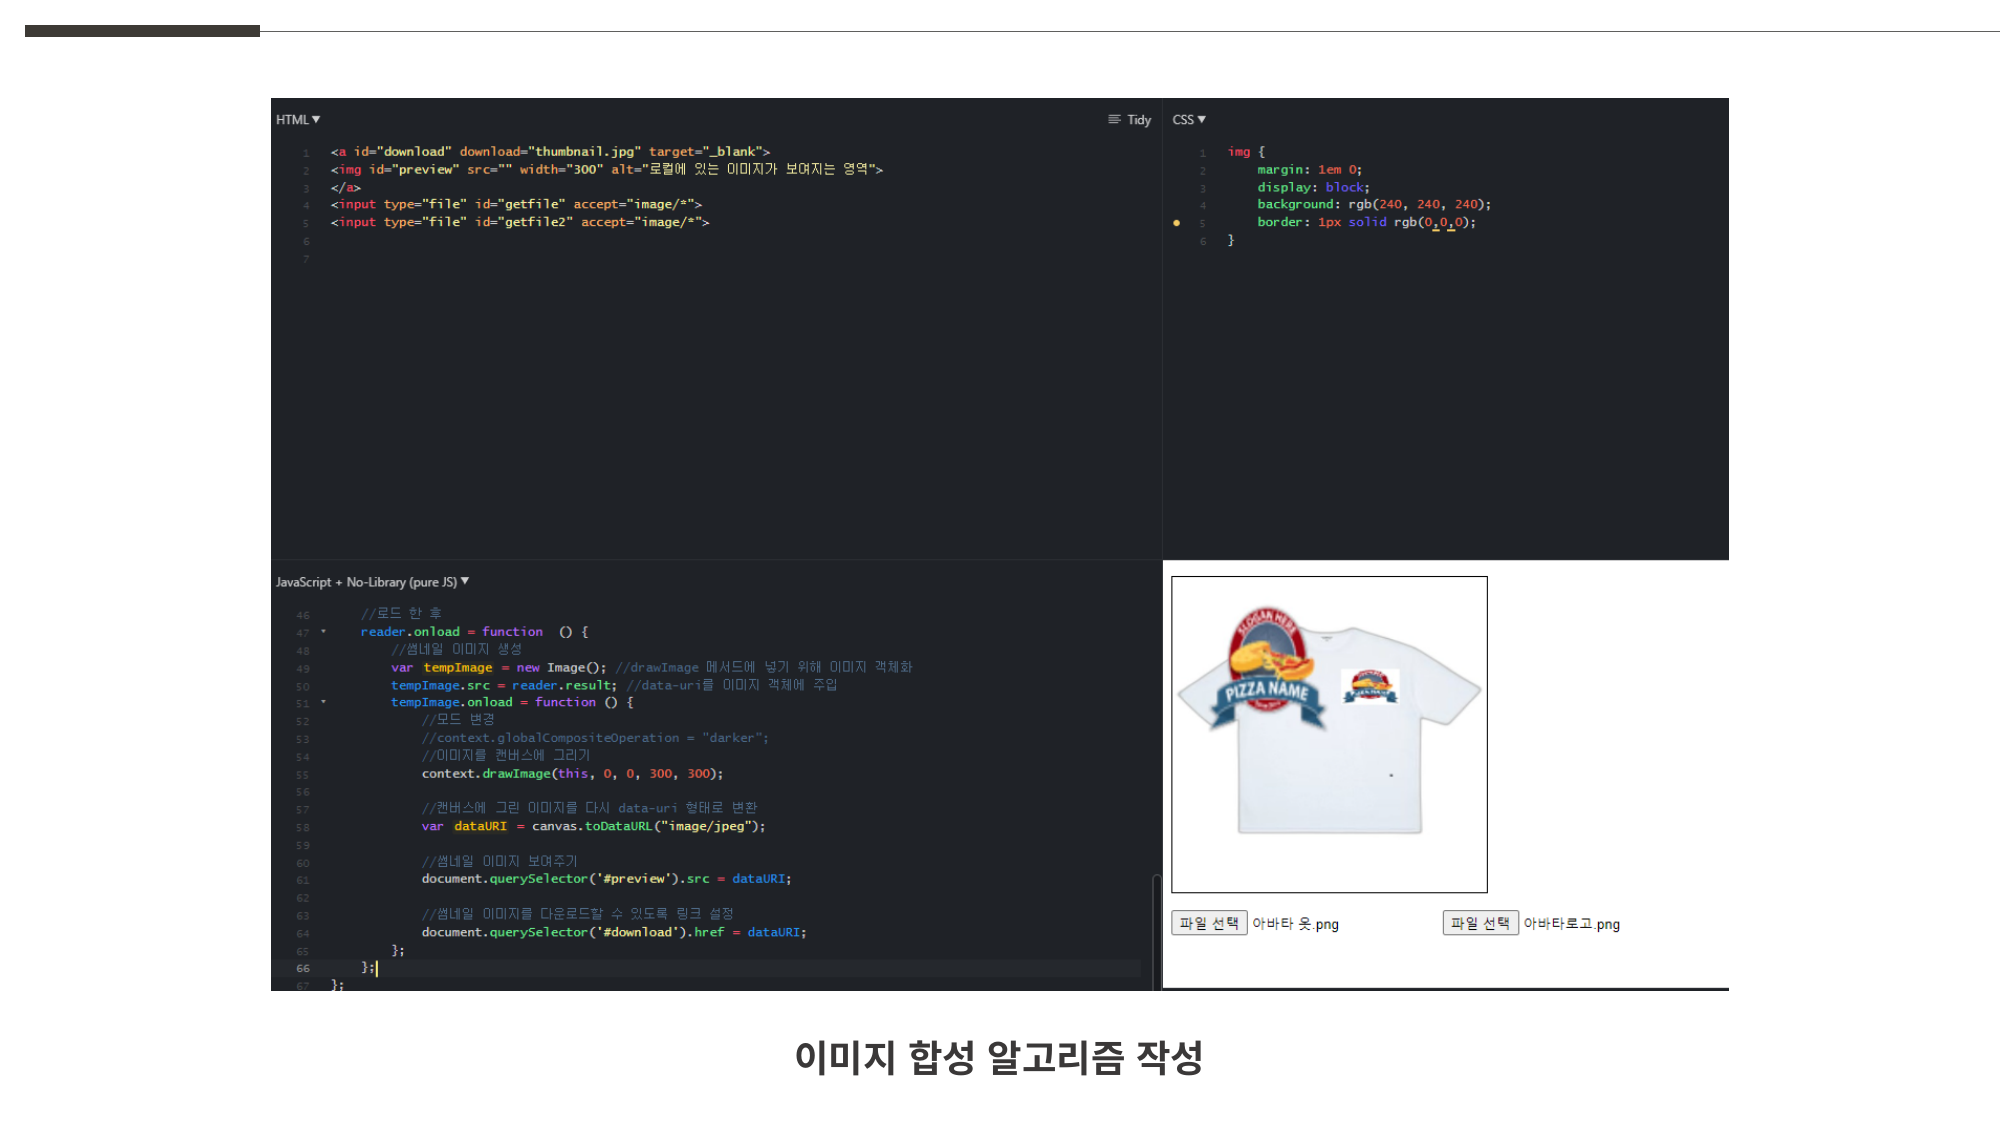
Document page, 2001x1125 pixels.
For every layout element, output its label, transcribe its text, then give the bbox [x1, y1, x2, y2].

text_box 이미지 합성 알고리즘 작성 [226, 1027, 1773, 1088]
picture [271, 98, 1729, 991]
